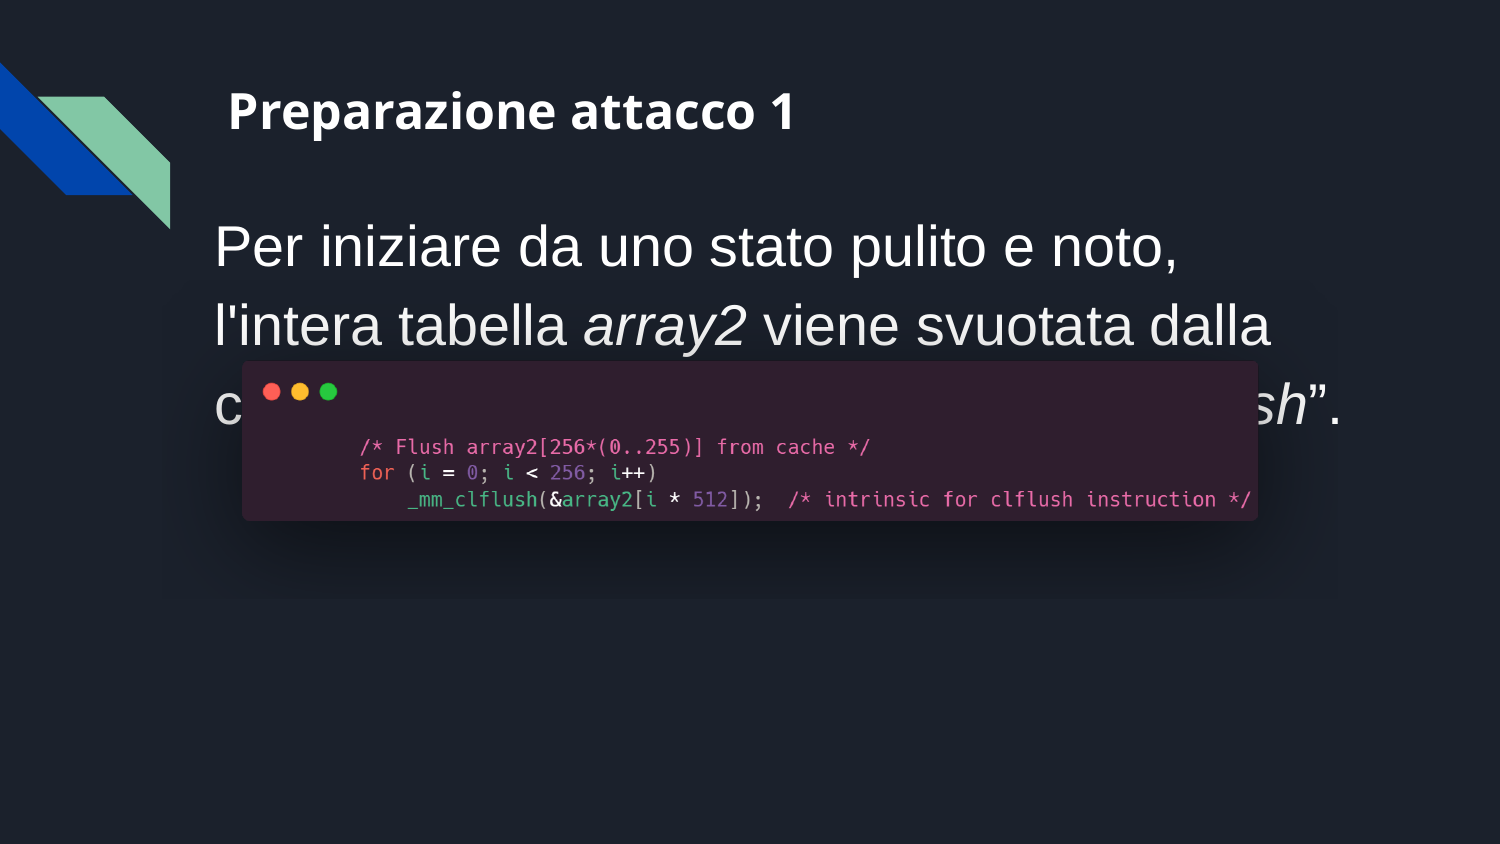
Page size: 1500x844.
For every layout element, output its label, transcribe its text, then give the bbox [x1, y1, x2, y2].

picture [162, 280, 1338, 599]
list Per iniziare da uno stato pulito e noto, l'intera tabella array2 viene svuotata dalla cache utilizzando la funzione “_mm_clflush”. [199, 183, 1368, 477]
title Preparazione attacco 1 [212, 64, 1368, 183]
